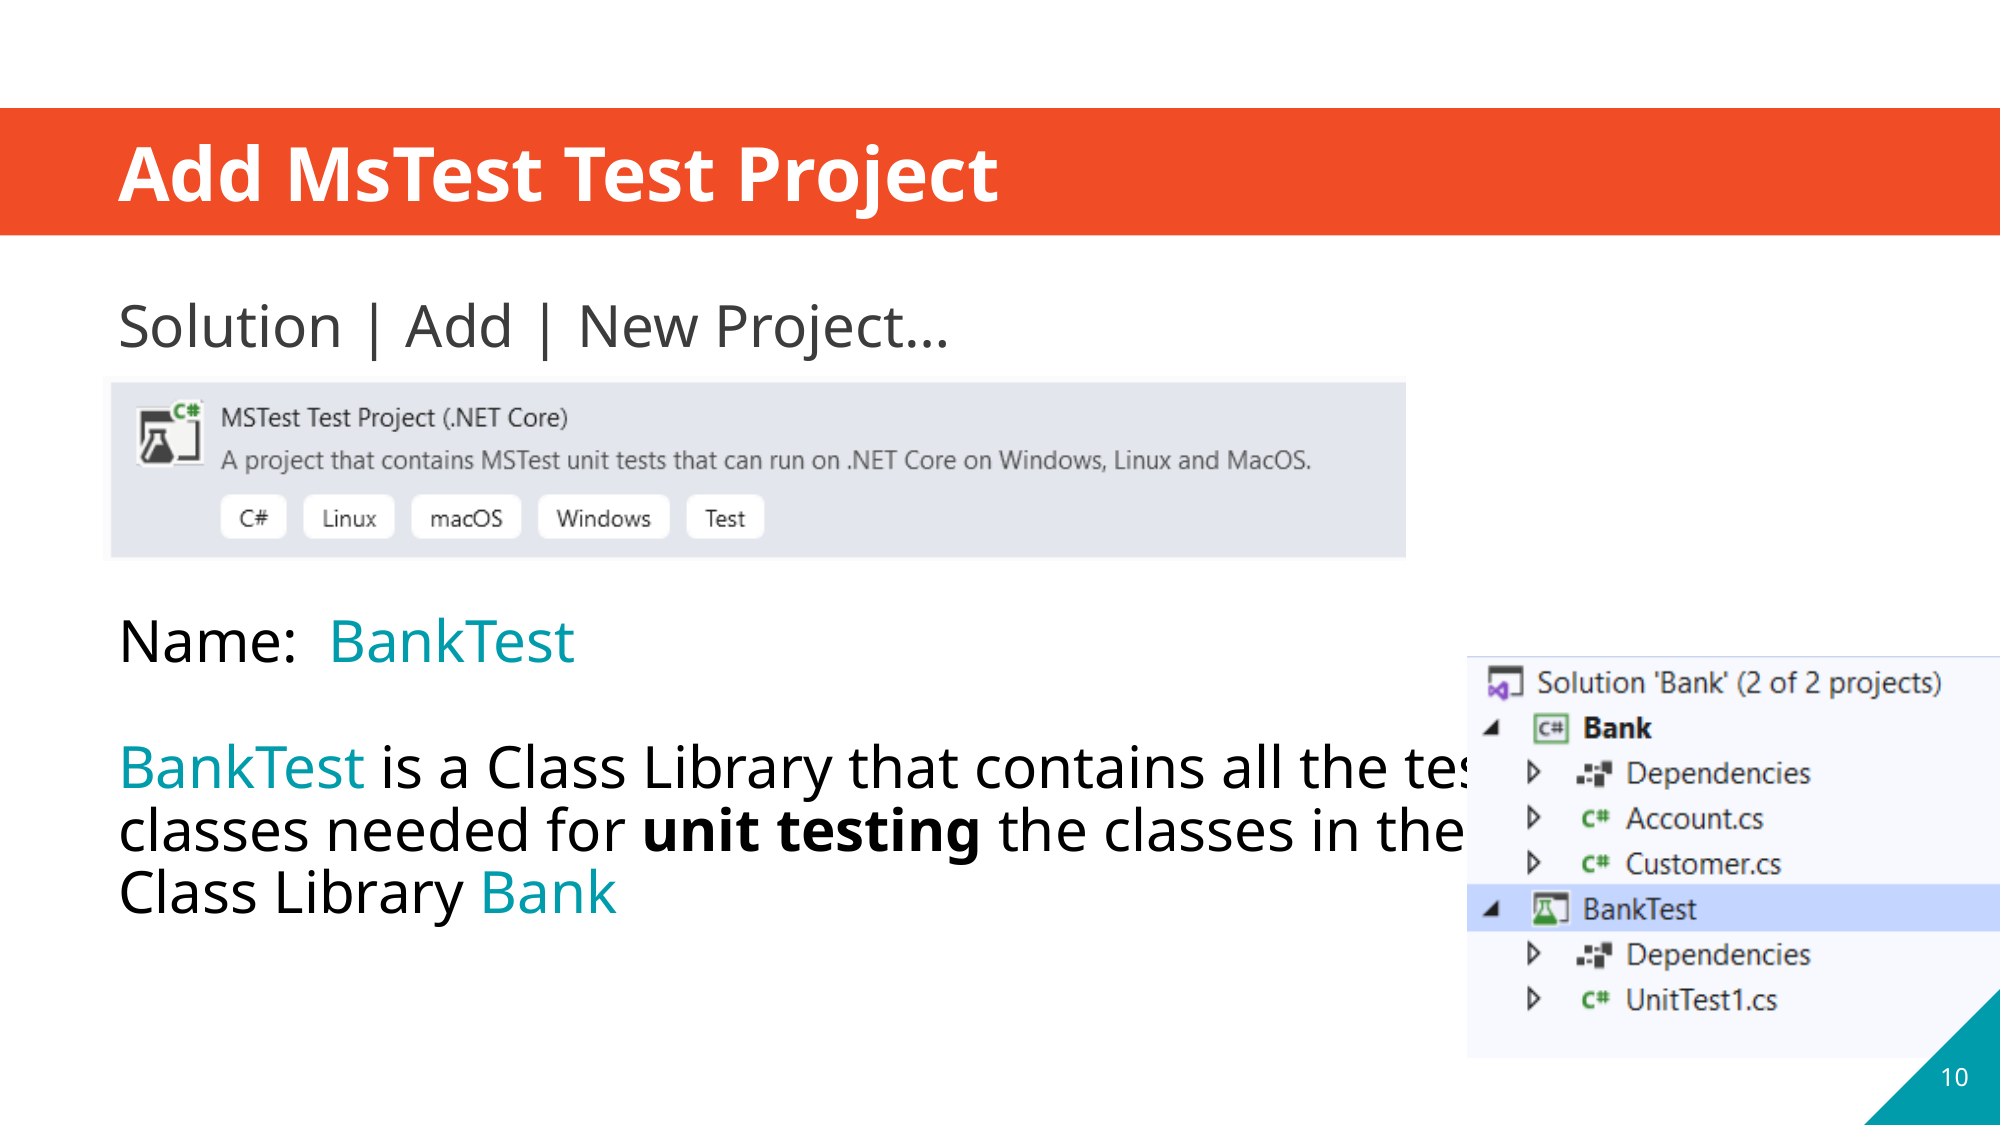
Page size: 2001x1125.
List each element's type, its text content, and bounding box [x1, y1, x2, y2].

slide_number 10 [1862, 1058, 2000, 1125]
picture [103, 376, 1406, 561]
title Add MsTest Test Project [0, 108, 2000, 236]
picture [1467, 656, 2000, 1058]
list Solution | Add | New Project… Name: BankTest BankTest is a Class Library that contains all the test classes needed for unit testing the classes in the Class Library Bank [0, 237, 2000, 1040]
